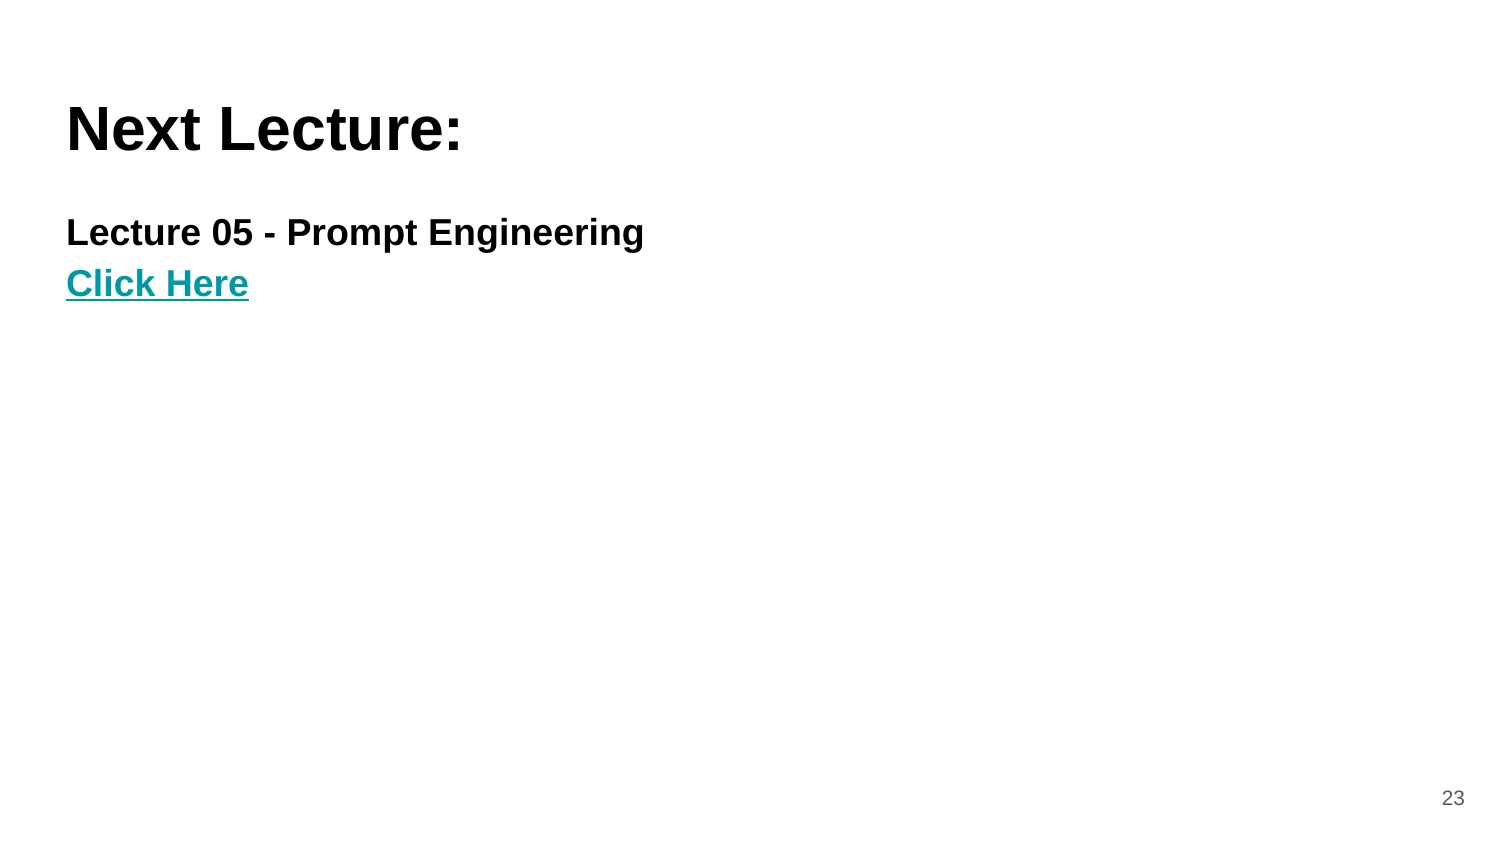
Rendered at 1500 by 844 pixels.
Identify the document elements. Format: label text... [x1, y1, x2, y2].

slide_number ‹#› [1389, 764, 1480, 830]
list Lecture 05 - Prompt Engineering Click Here [51, 185, 1449, 747]
title Next Lecture: [51, 72, 1449, 167]
